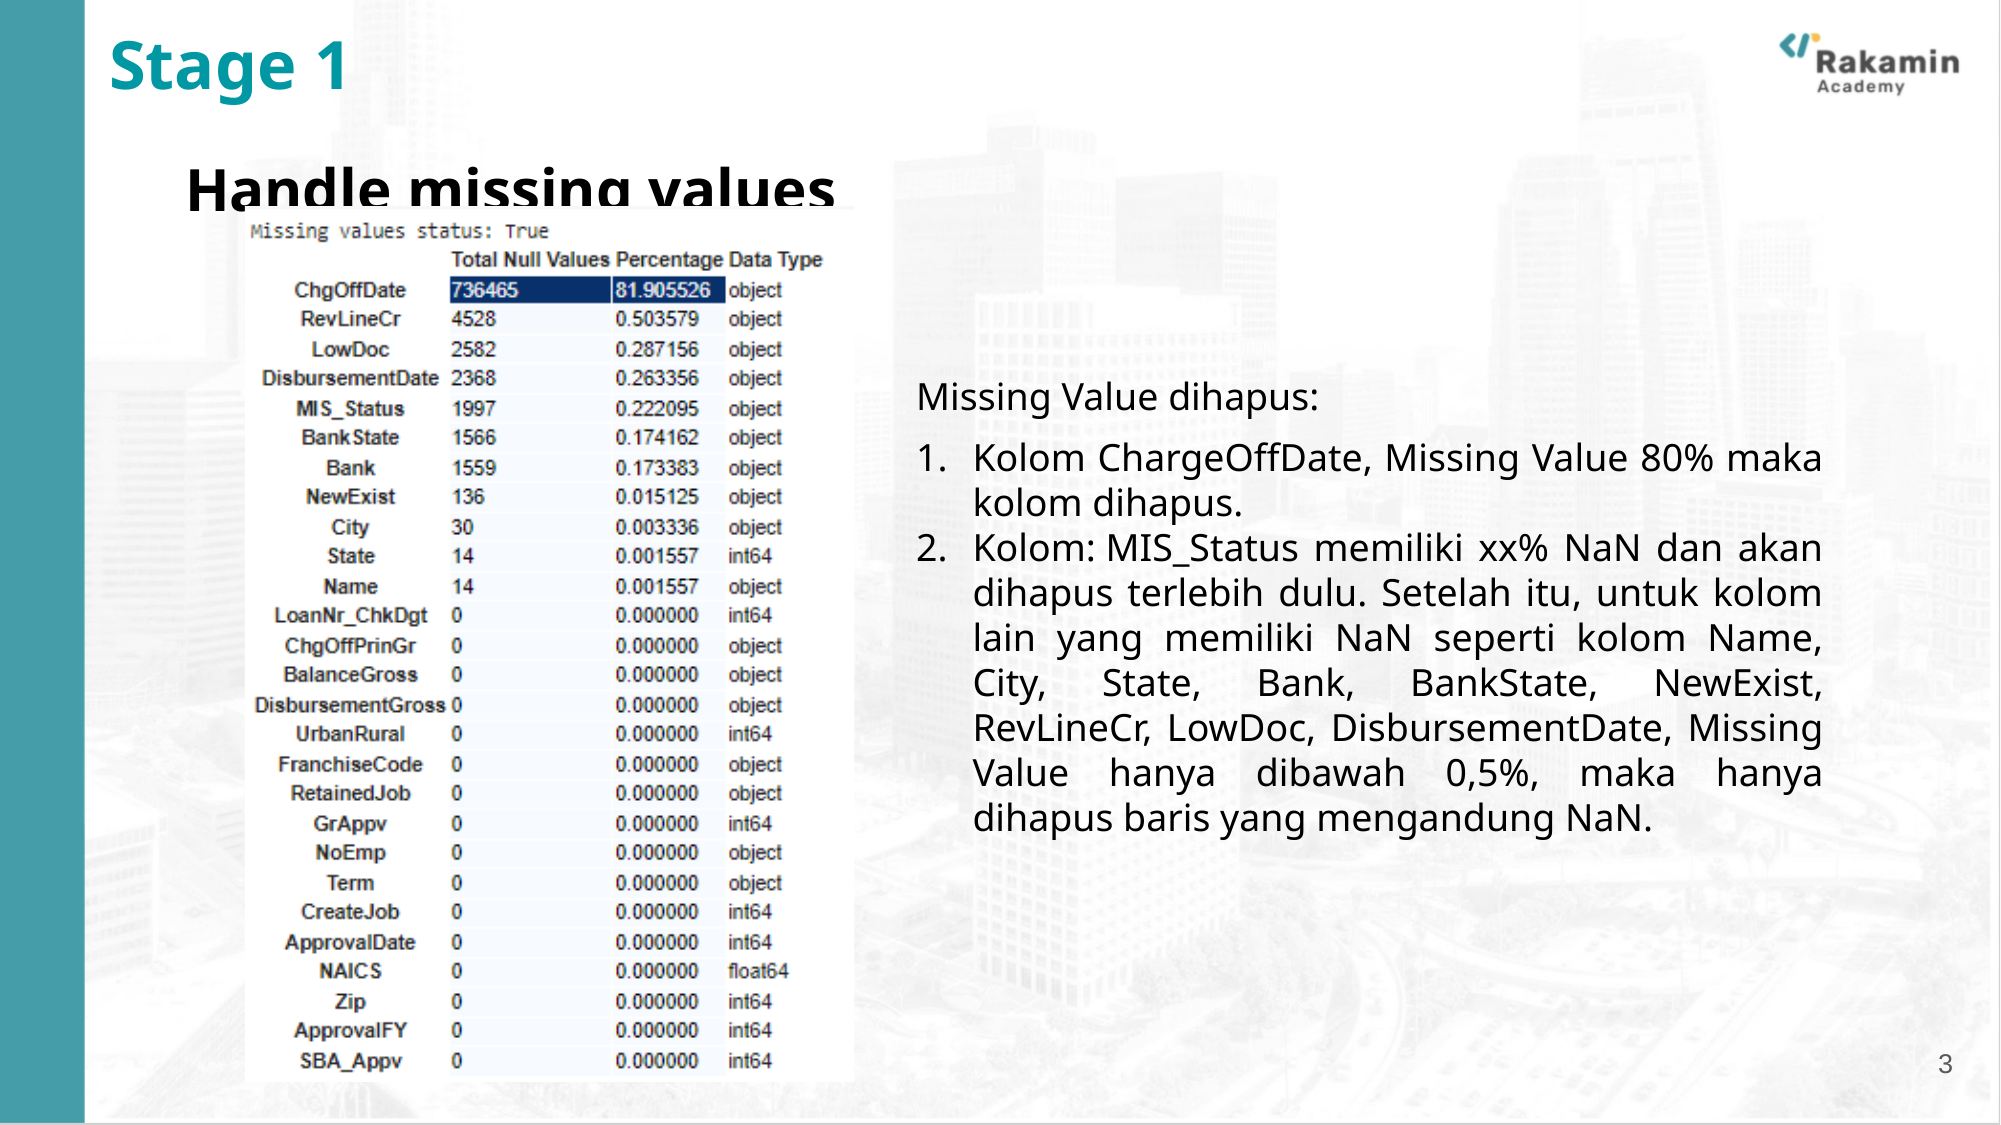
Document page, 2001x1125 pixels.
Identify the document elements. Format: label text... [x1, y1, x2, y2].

picture [0, 0, 2001, 1125]
text_box Missing Value dihapus: Kolom ChargeOffDate, Missing Value 80% maka kolom dihapus. Kolom: MIS_Status memiliki xx% NaN dan akan dihapus terlebih dulu. Setelah itu, untuk kolom lain yang memiliki NaN seperti kolom Name, City, State, Bank, BankState, NewExist, RevLineCr, LowDoc, DisbursementDate, Missing Value hanya dibawah 0,5%, maka hanya dihapus baris yang mengandung NaN. [901, 365, 1839, 847]
slide_number ‹#› [1853, 1019, 1974, 1106]
text_box Handle missing values [169, 111, 1037, 231]
text_box Stage 1 [94, 12, 1456, 111]
